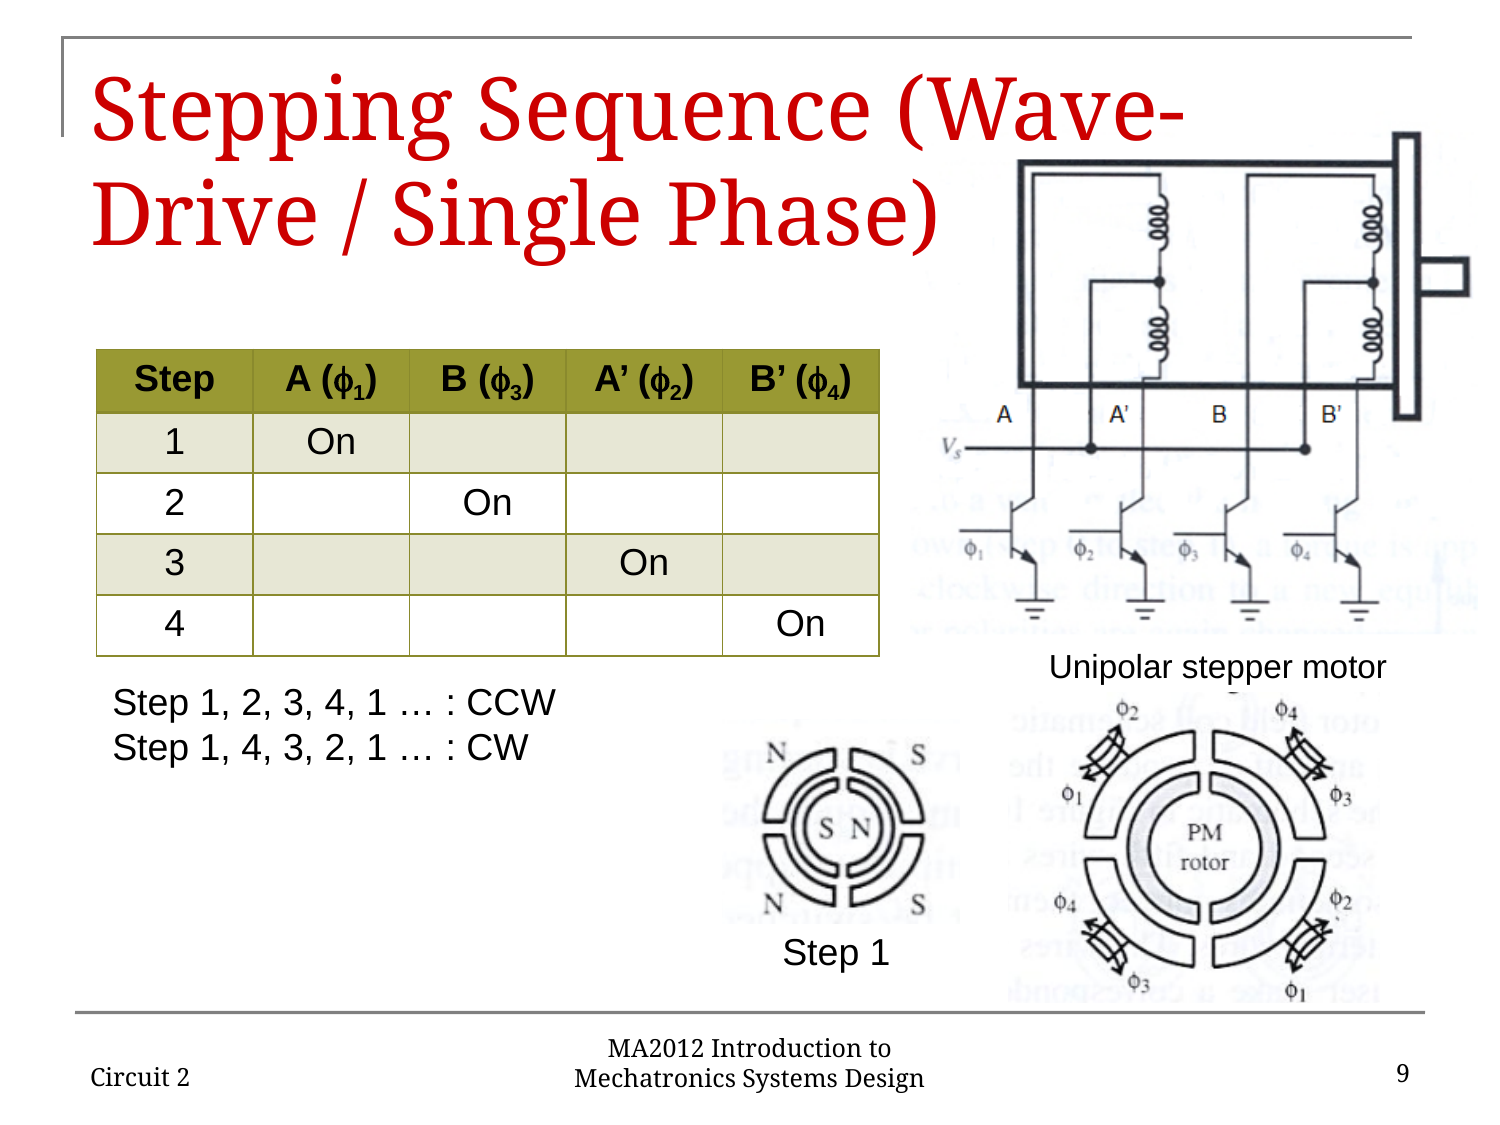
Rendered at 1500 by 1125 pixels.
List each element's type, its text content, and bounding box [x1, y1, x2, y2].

table_cell [410, 414, 565, 472]
table_cell On [567, 535, 722, 594]
title Stepping Sequence (Wave-Drive / Single Phase) [75, 45, 1425, 233]
table_cell On [410, 474, 565, 533]
table_cell On [723, 596, 878, 655]
picture [722, 718, 961, 924]
table_cell [567, 596, 722, 655]
table_cell [723, 414, 878, 472]
text_box Step 1 [767, 932, 915, 981]
table_cell 4 [97, 596, 252, 655]
table_header B (3) [410, 350, 565, 411]
picture [909, 111, 1478, 639]
table_header A (1) [254, 350, 409, 411]
slide_number Circuit 2 [74, 1023, 426, 1100]
text_box Step 1, 2, 3, 4, 1 … : CCW Step 1, 4, 3, 2, 1 … : CW [97, 670, 616, 776]
table_cell [254, 596, 409, 655]
table_cell 3 [97, 535, 252, 594]
table_cell [410, 535, 565, 594]
text_box Unipolar stepper motor [988, 646, 1448, 693]
table_cell [567, 414, 722, 472]
picture [1007, 692, 1380, 1004]
table_cell [254, 474, 409, 533]
slide_number 9 [1074, 1023, 1426, 1100]
table_cell 1 [97, 414, 252, 472]
table_header A’ (2) [567, 350, 722, 411]
table_cell On [254, 414, 409, 472]
table_cell [254, 535, 409, 594]
table_cell 2 [97, 474, 252, 533]
footer MA2012 Introduction to Mechatronics Systems Design [512, 1024, 988, 1101]
table_header Step [97, 350, 252, 411]
table_cell [723, 535, 878, 594]
table_cell [567, 474, 722, 533]
table_cell [723, 474, 878, 533]
table_header B’ (4) [723, 350, 878, 411]
table_cell [410, 596, 565, 655]
